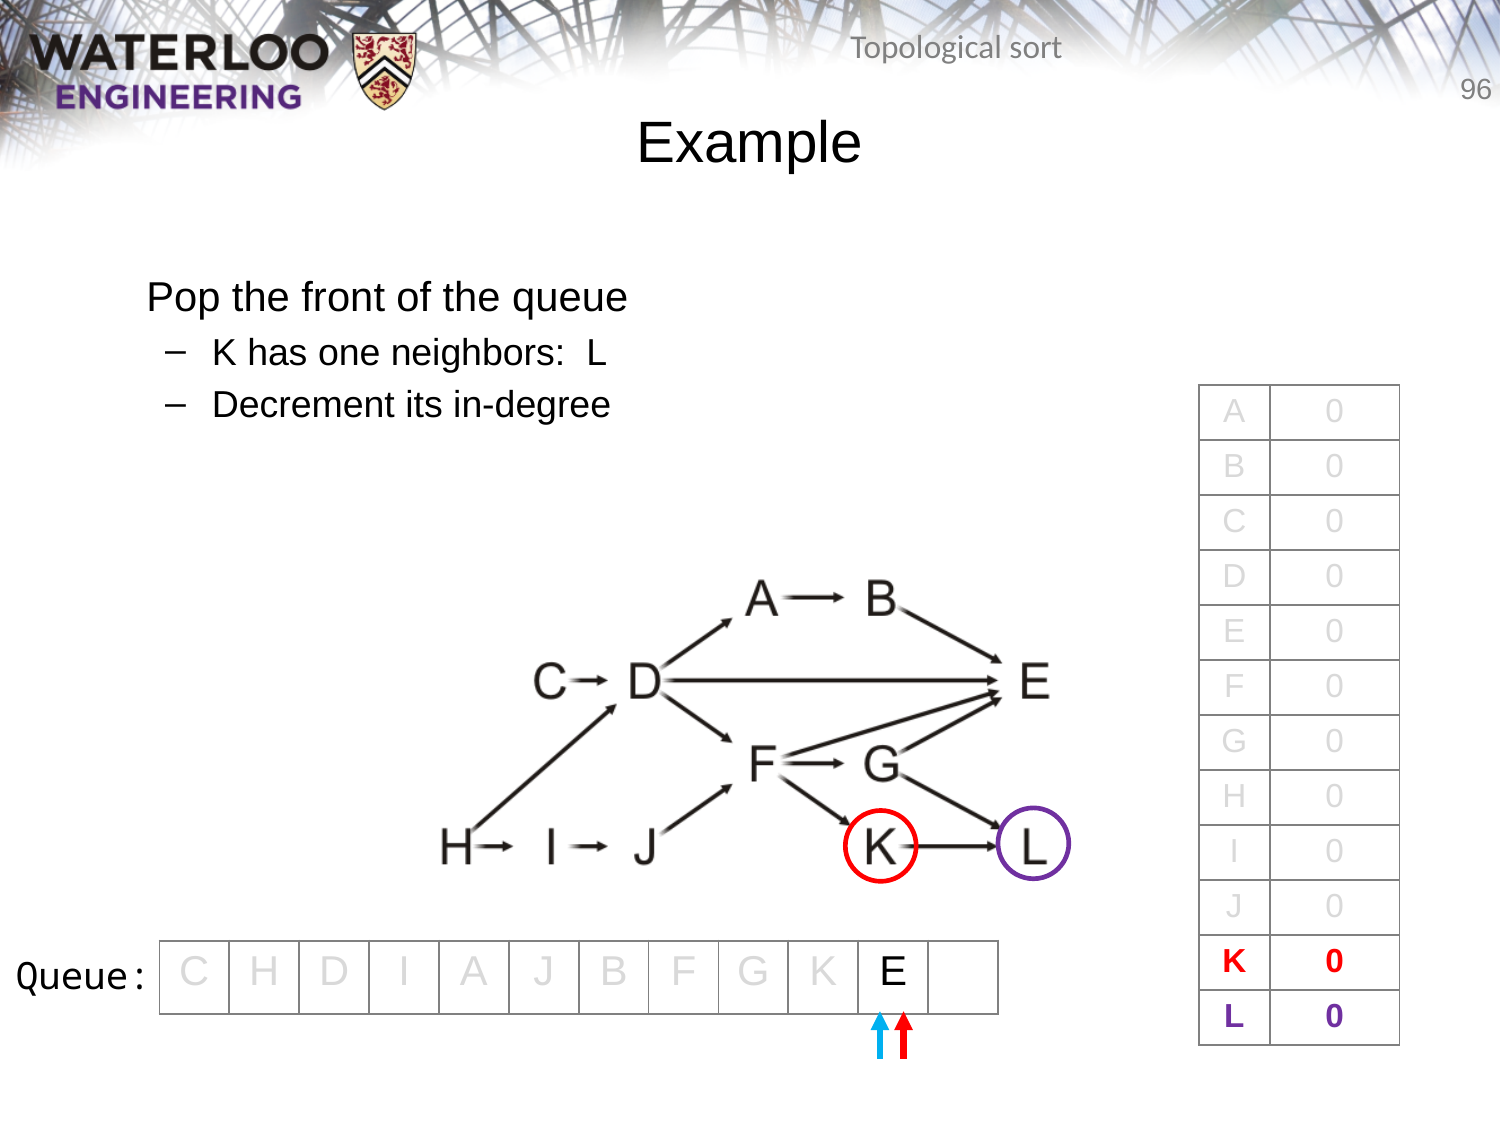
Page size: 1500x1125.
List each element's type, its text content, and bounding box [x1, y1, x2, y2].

table_header B [580, 942, 648, 1013]
table_header C [160, 942, 228, 1013]
table_cell 0 [1271, 441, 1399, 494]
table_cell K [1200, 936, 1269, 989]
table_header A [1200, 386, 1269, 439]
table_cell 0 [1271, 496, 1399, 549]
table_cell H [1200, 771, 1269, 824]
table_cell 0 [1271, 716, 1399, 769]
table_cell L [1200, 991, 1269, 1044]
table_header H [230, 942, 298, 1013]
table_header I [370, 942, 438, 1013]
table_cell 0 [1271, 771, 1399, 824]
table_header G [719, 942, 787, 1013]
table_header [929, 942, 997, 1013]
table_header J [510, 942, 578, 1013]
title Example [74, 44, 1426, 233]
list Pop the front of the queue K has one neighbors: L Decrement its in-degree [74, 262, 1426, 1006]
table_header E [859, 942, 927, 1013]
table_header F [649, 942, 718, 1013]
picture [0, 0, 1500, 1125]
table_cell B [1200, 441, 1269, 494]
table_cell E [1200, 606, 1269, 659]
table_cell D [1200, 551, 1269, 604]
table_header 0 [1271, 386, 1399, 439]
table_cell 0 [1271, 936, 1399, 989]
text_box Queue: [1, 944, 166, 1005]
table_cell 0 [1271, 991, 1399, 1044]
table_header A [440, 942, 508, 1013]
table_cell 0 [1271, 551, 1399, 604]
table_cell F [1200, 661, 1269, 714]
table_cell 0 [1271, 606, 1399, 659]
table_cell G [1200, 716, 1269, 769]
table_cell 0 [1271, 881, 1399, 934]
table_header D [300, 942, 368, 1013]
table_cell I [1200, 826, 1269, 879]
table_header K [789, 942, 857, 1013]
table_cell J [1200, 881, 1269, 934]
table_cell 0 [1271, 661, 1399, 714]
table_cell C [1200, 496, 1269, 549]
table_cell 0 [1271, 826, 1399, 879]
